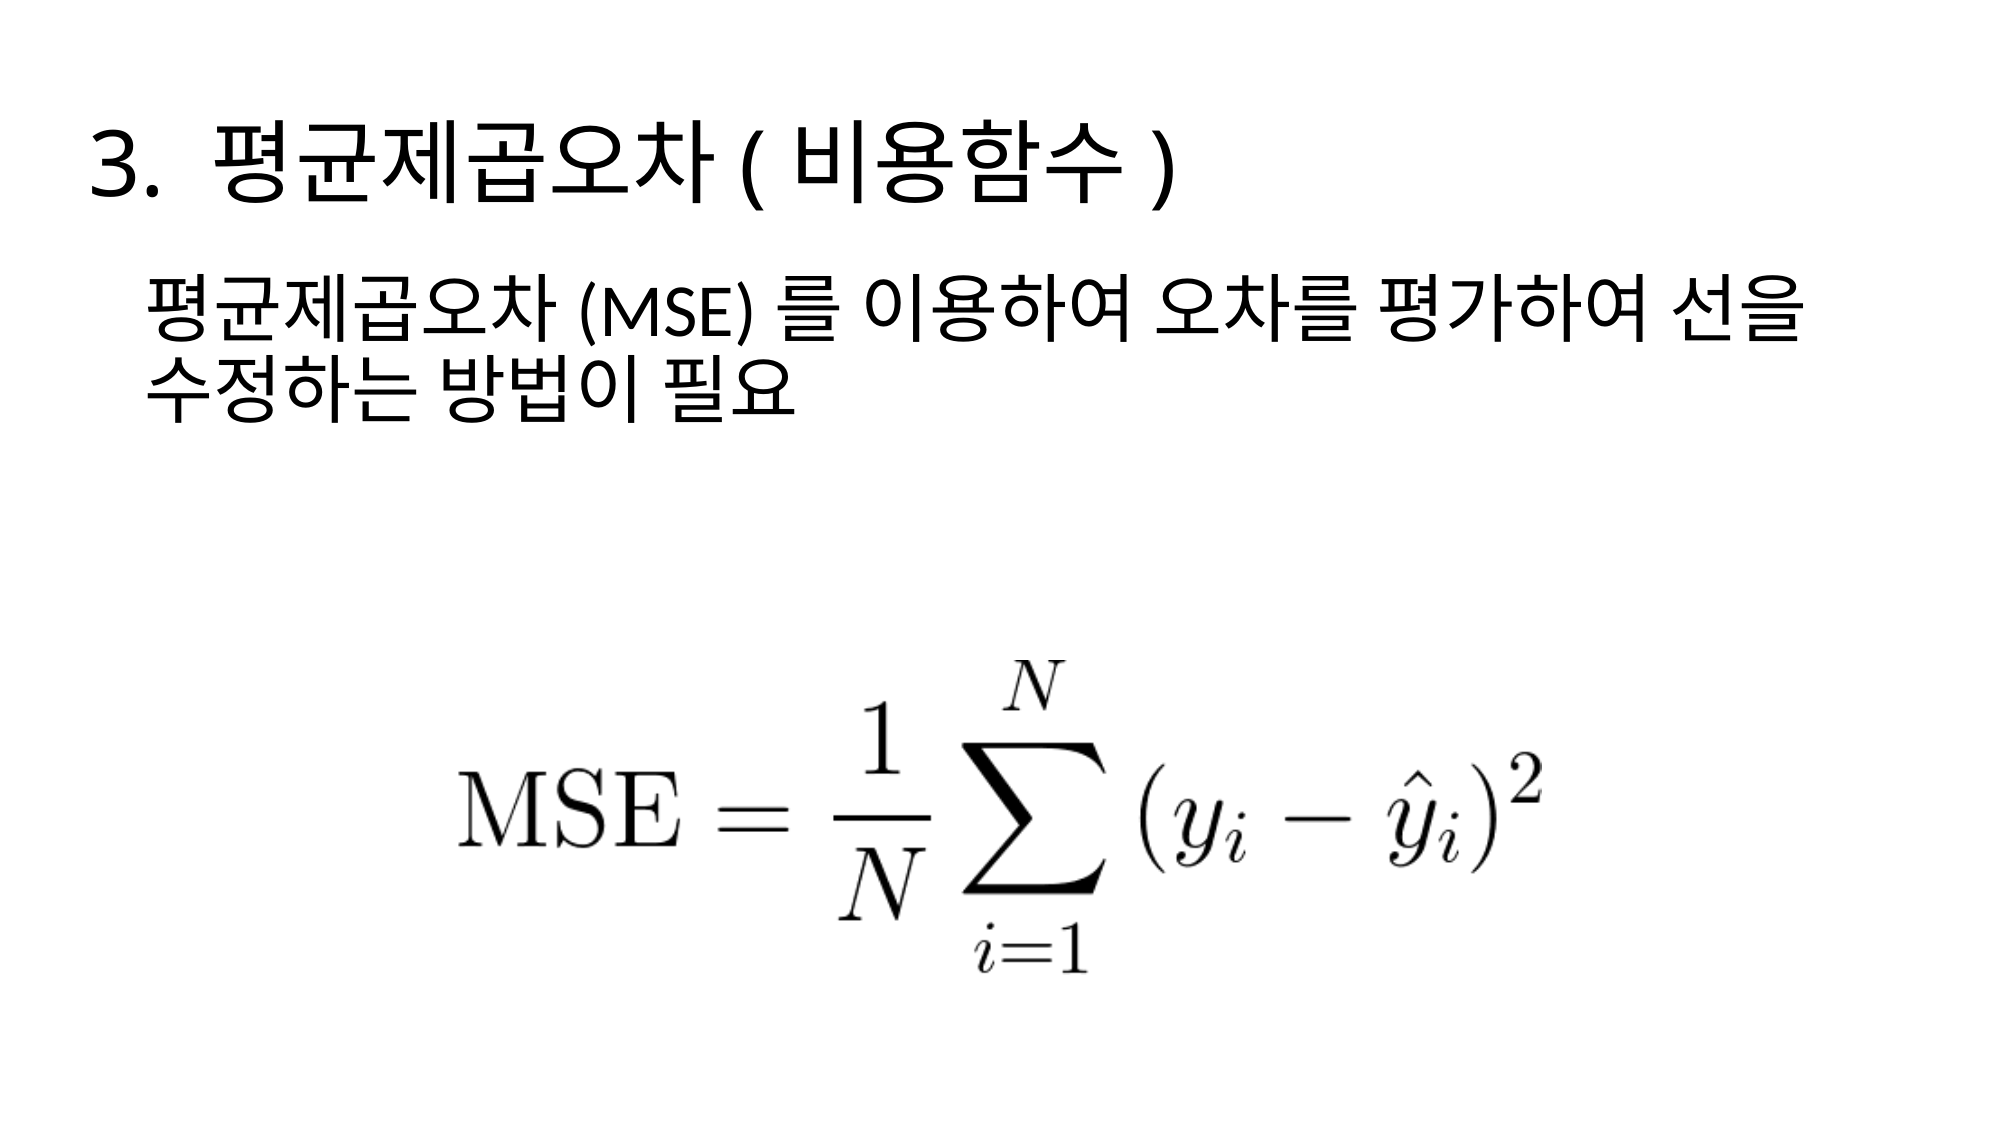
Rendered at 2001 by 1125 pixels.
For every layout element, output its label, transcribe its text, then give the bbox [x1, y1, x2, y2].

picture [458, 660, 1542, 975]
title 3. 평균제곱오차(비용함수) [68, 97, 1932, 223]
list 평균제곱오차(MSE)를 이용하여 오차를 평가하여 선을 수정하는 방법이 필요 [124, 252, 1932, 641]
